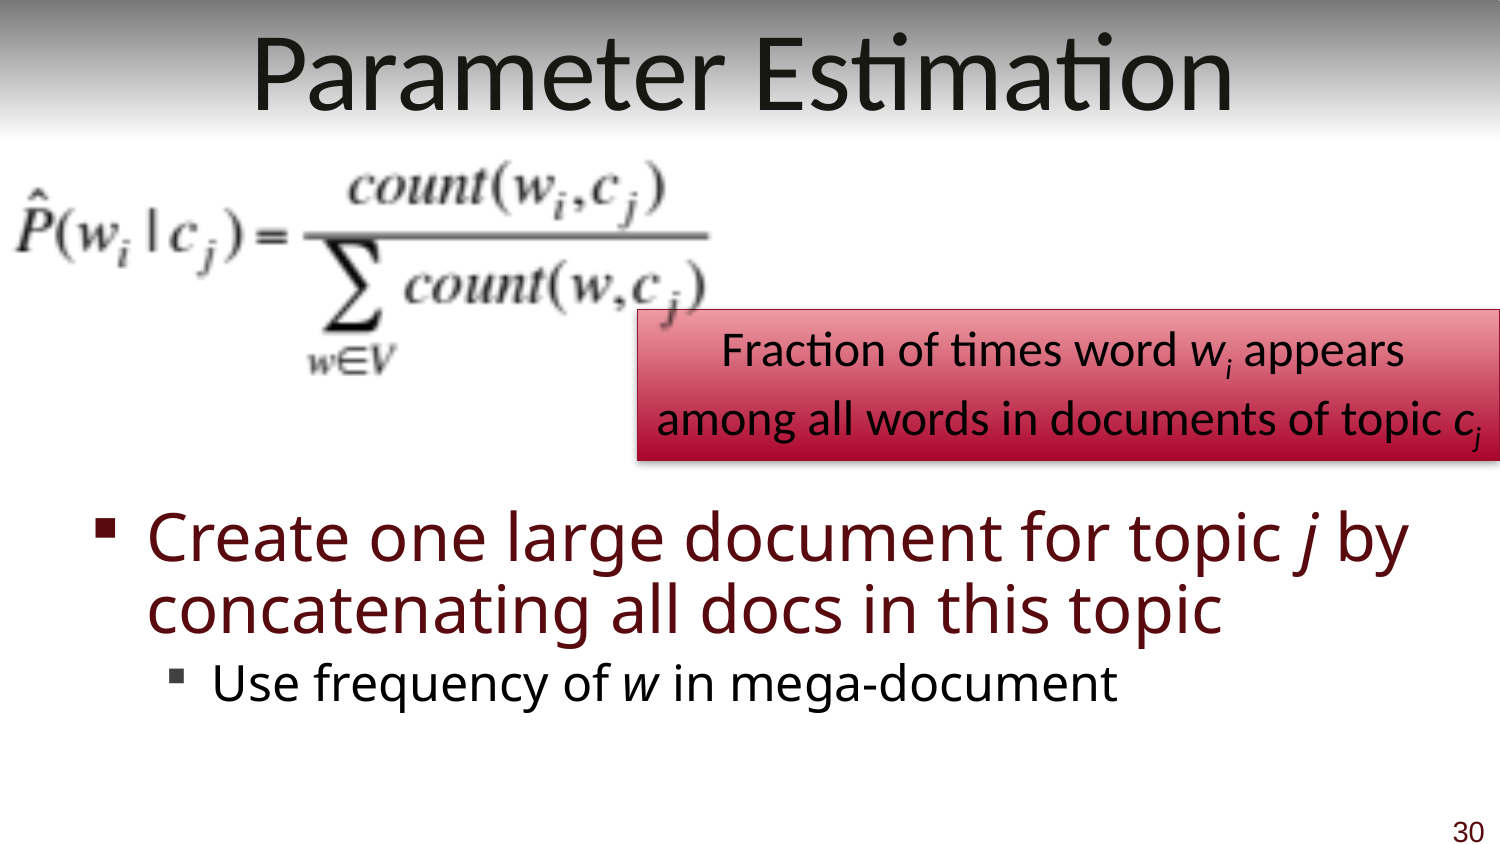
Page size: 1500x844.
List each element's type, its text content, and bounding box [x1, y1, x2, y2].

list Create one large document for topic j by concatenating all docs in this topic Use frequency of w in mega-document [75, 496, 1438, 760]
text_box Fraction of times word wi appears among all words in documents of topic cj [637, 309, 1500, 461]
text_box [5, 146, 718, 385]
slide_number 30 [1424, 806, 1500, 844]
title Parameter Estimation [12, 0, 1475, 132]
